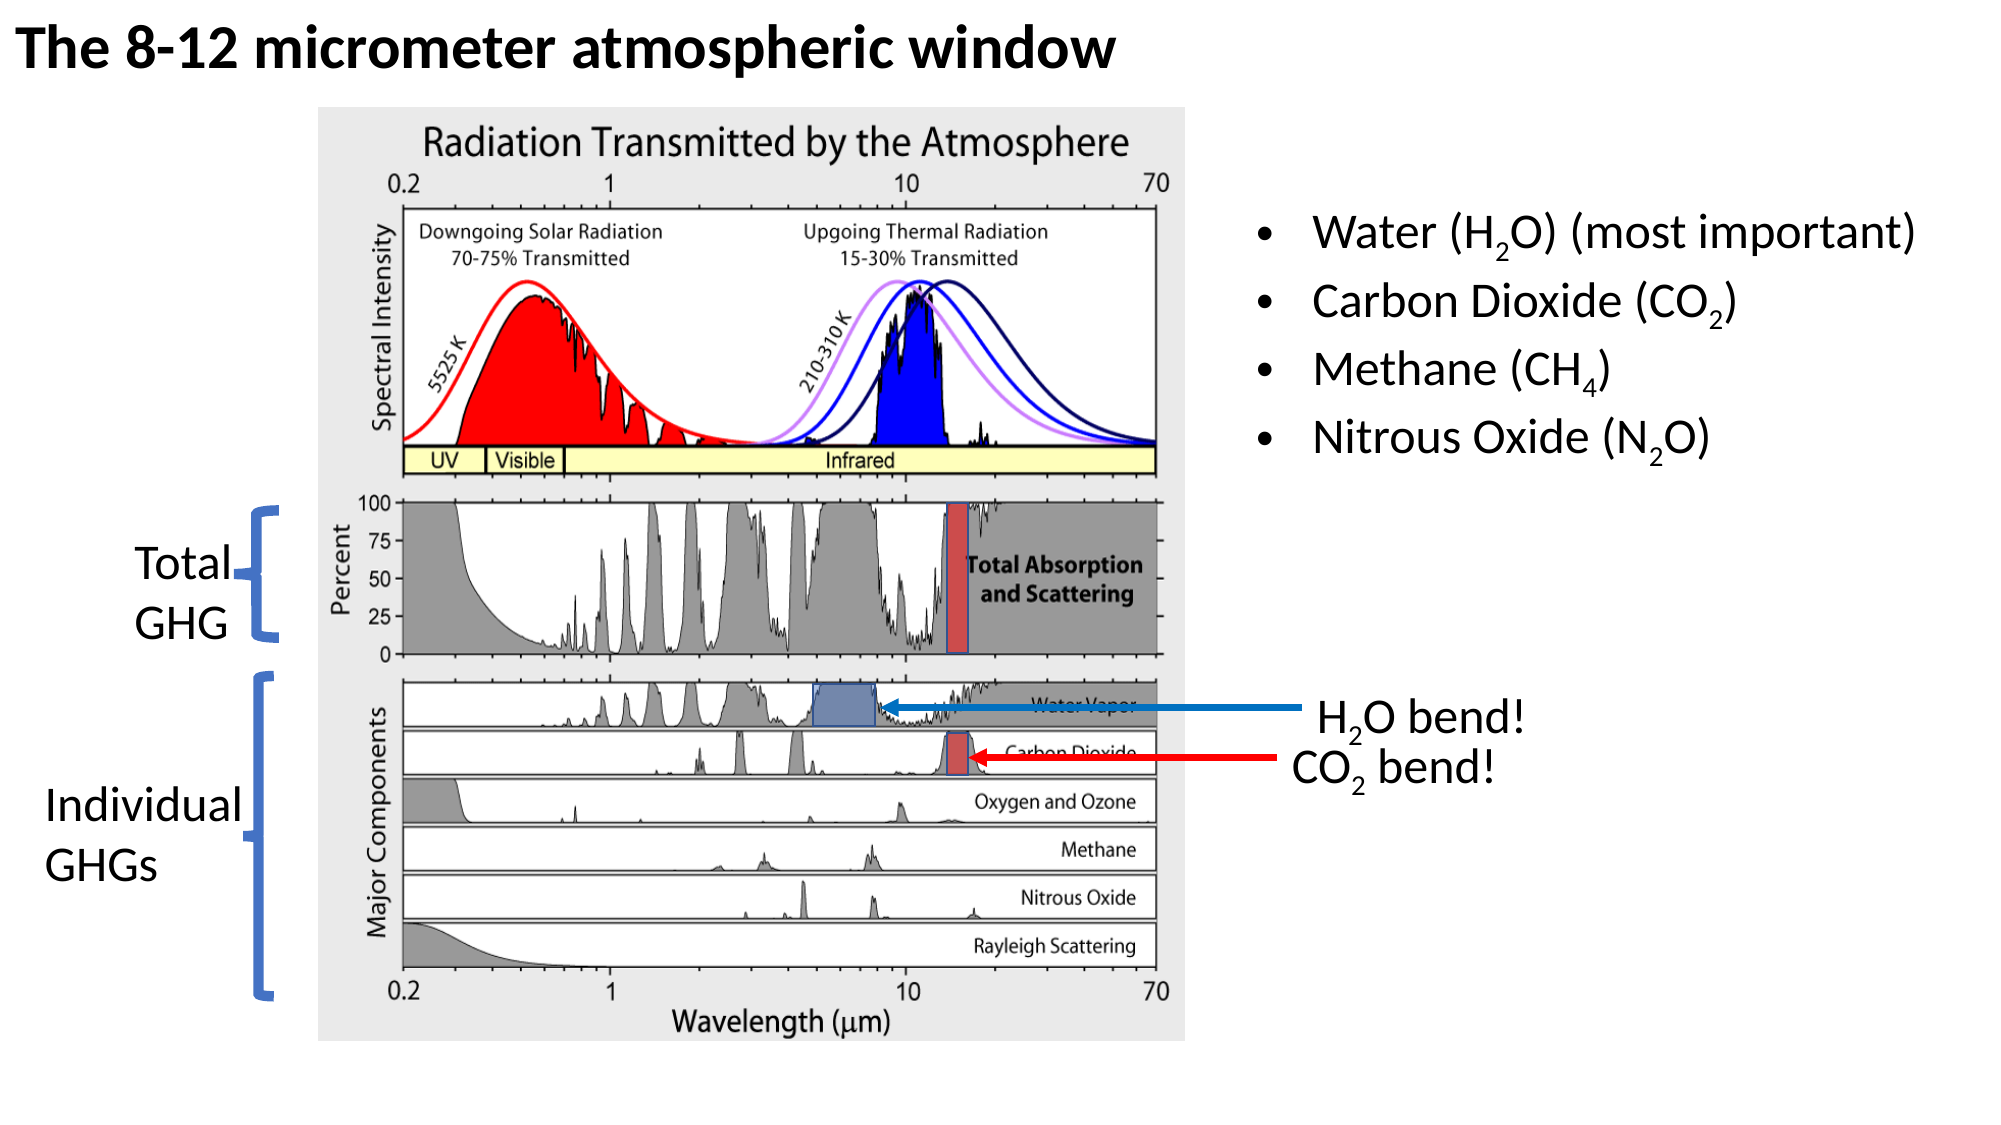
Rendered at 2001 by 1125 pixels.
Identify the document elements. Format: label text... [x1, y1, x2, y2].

text_box Water (H2O) (most important) Carbon Dioxide (CO2) Methane (CH4) Nitrous Oxide (N2O) [1632, 191, 1971, 480]
title The 8-12 micrometer atmospheric window [0, 0, 2000, 98]
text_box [29, 107, 1632, 1041]
